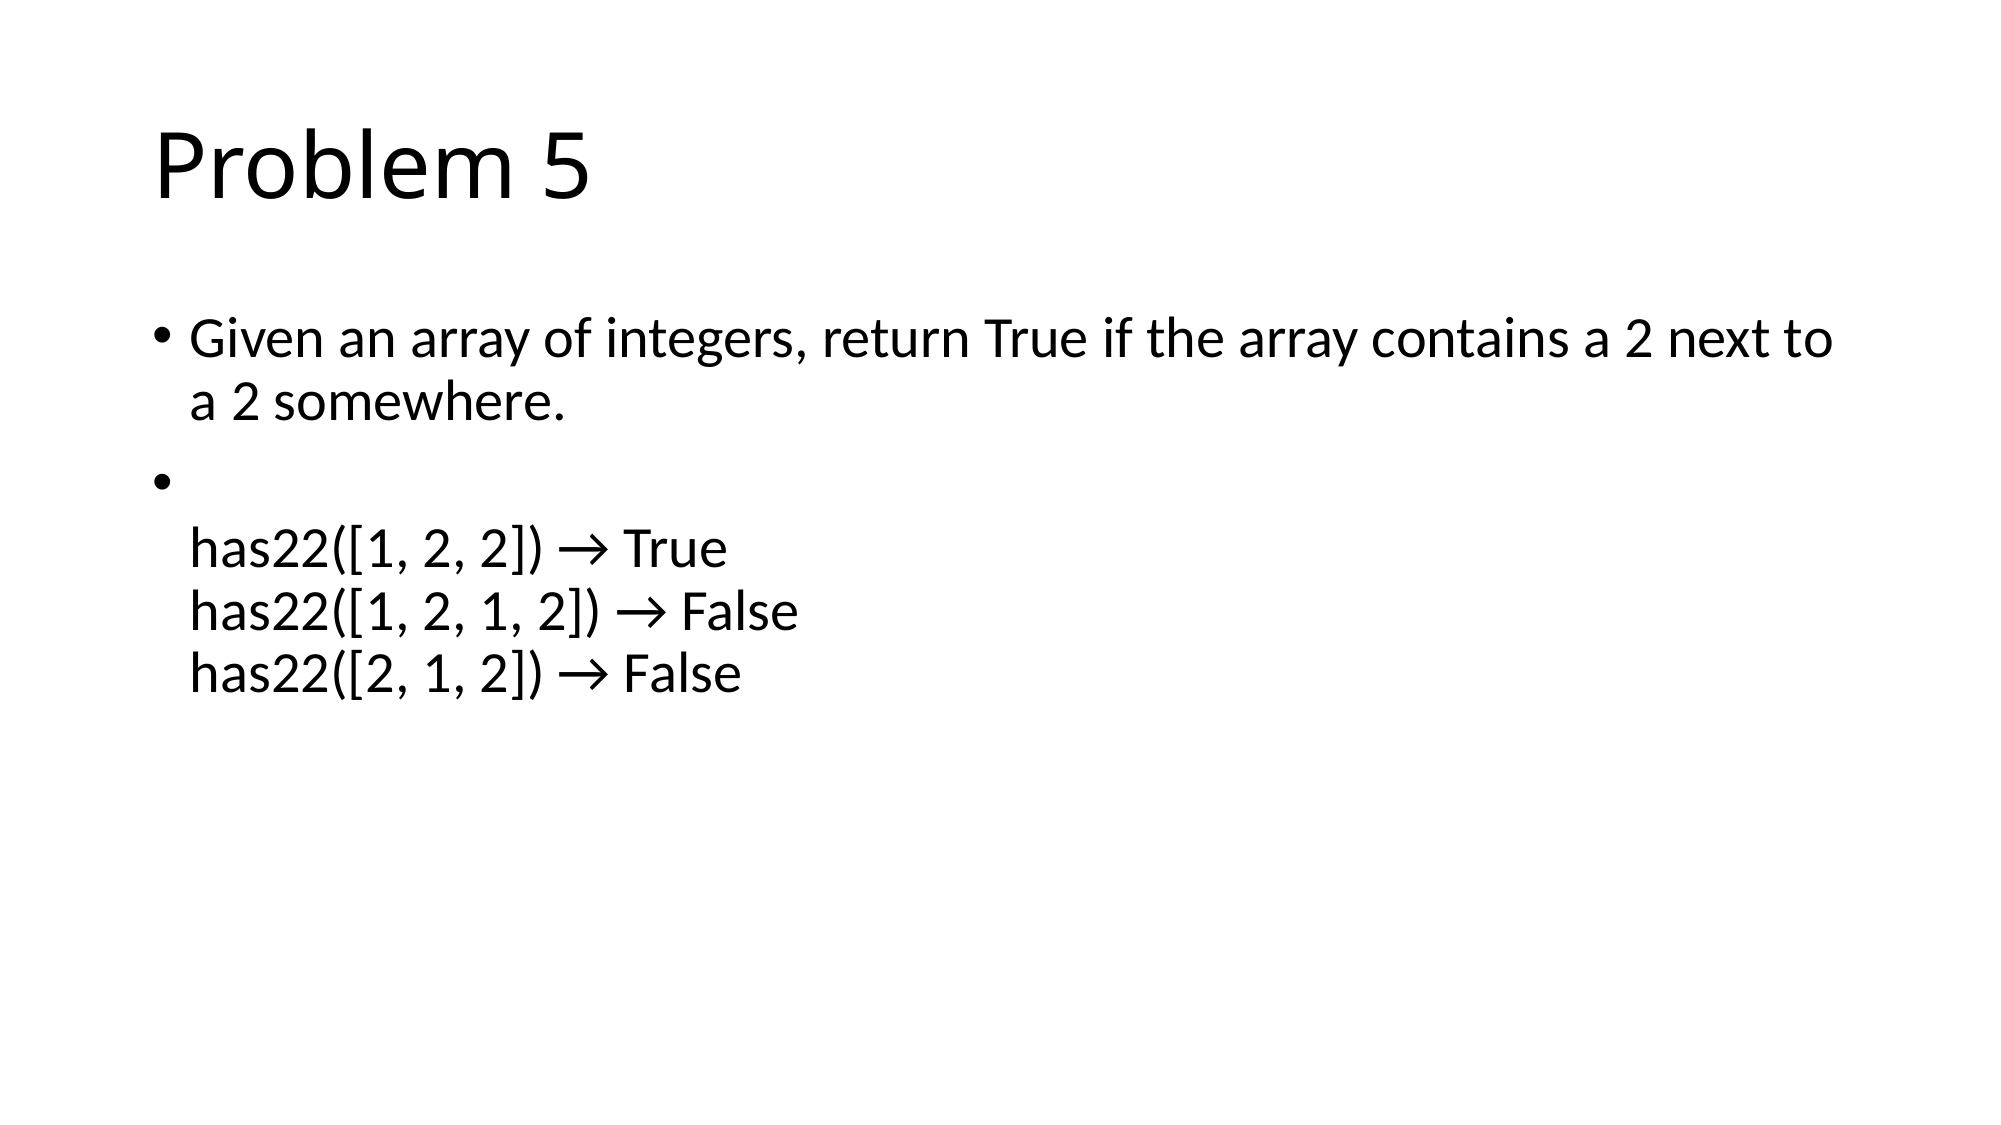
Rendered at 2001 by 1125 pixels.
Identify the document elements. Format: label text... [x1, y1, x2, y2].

title Problem 5 [137, 59, 1863, 278]
list Given an array of integers, return True if the array contains a 2 next to a 2 somewhere. has22([1, 2, 2]) → True has22([1, 2, 1, 2]) → False has22([2, 1, 2]) → False [137, 299, 1863, 1014]
